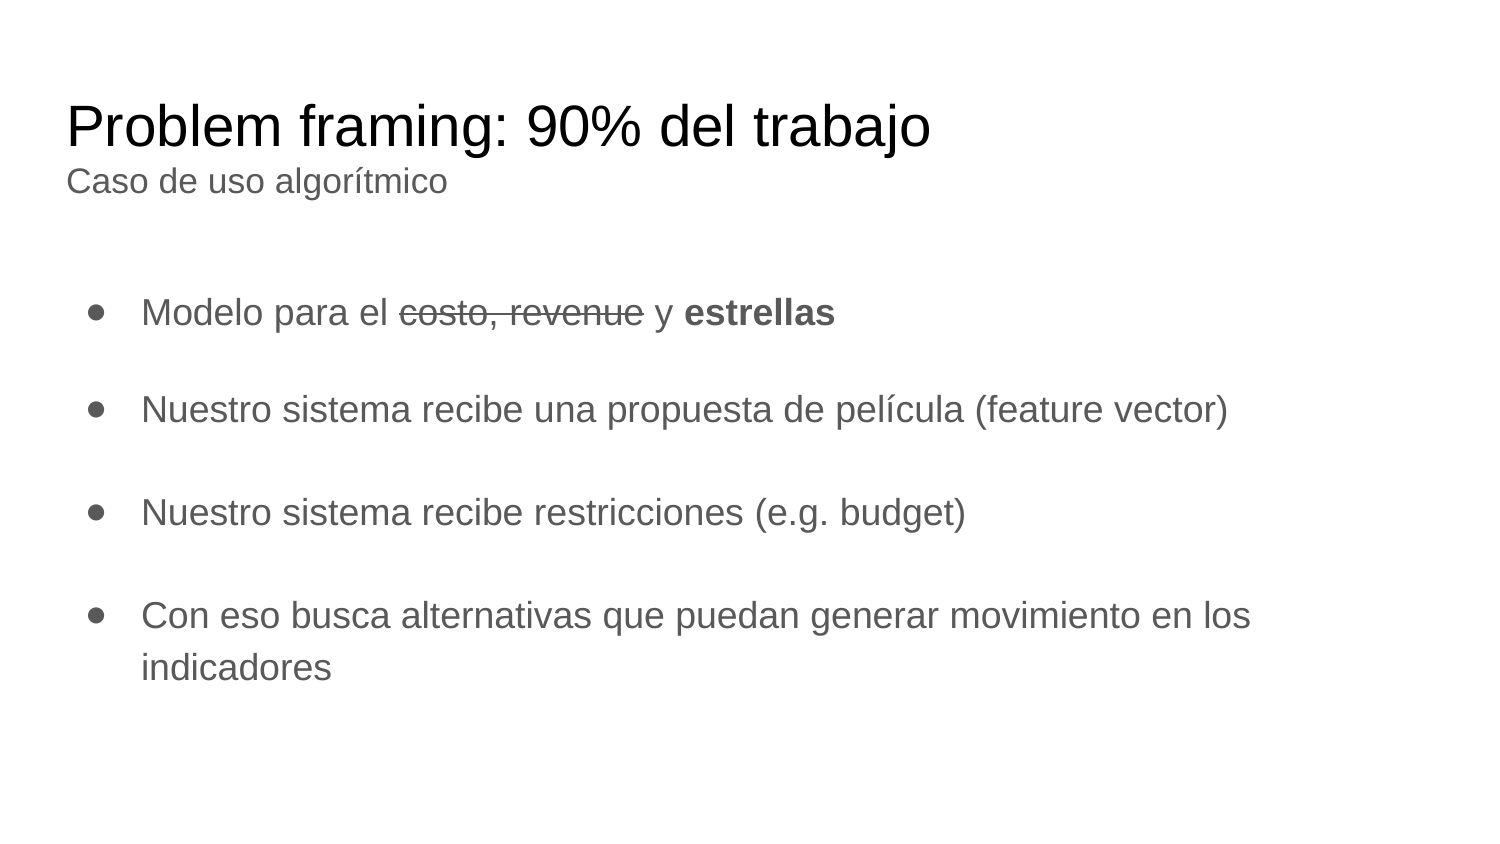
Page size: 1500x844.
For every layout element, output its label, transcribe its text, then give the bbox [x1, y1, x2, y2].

list Modelo para el costo, revenue y estrellas Nuestro sistema recibe una propuesta de película (feature vector) Nuestro sistema recibe restricciones (e.g. budget) Con eso busca alternativas que puedan generar movimiento en los indicadores [51, 219, 1449, 750]
title Problem framing: 90% del trabajo Caso de uso algorítmico [51, 72, 1449, 167]
